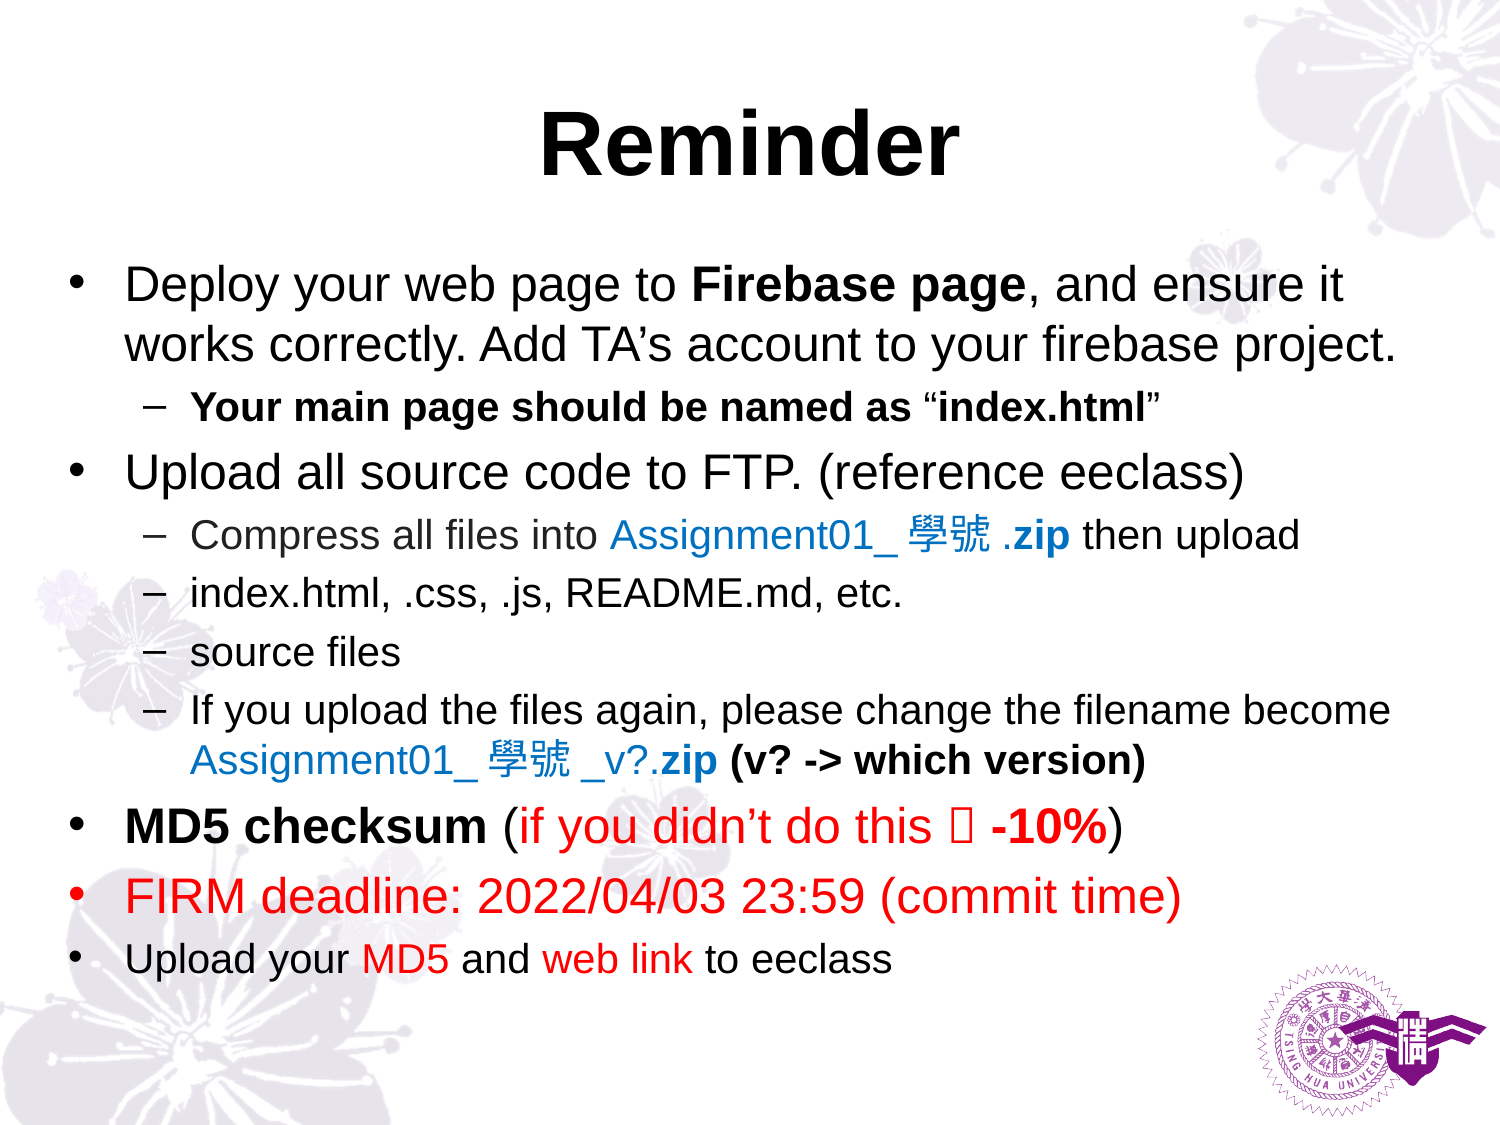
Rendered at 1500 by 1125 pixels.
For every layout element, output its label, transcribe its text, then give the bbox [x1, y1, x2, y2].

list Deploy your web page to Firebase page, and ensure it works correctly. Add TA’s account to your firebase project. Your main page should be named as “index.html” Upload all source code to FTP. (reference eeclass) Compress all files into Assignment01_學號.zip then upload index.html, .css, .js, README.md, etc. source files If you upload the files again, please change the filename become Assignment01_學號_v?.zip (v? -> which version) MD5 checksum (if you didn’t do this  -10%) FIRM deadline: 2022/04/03 23:59 (commit time) Upload your MD5 and web link to eeclass [53, 243, 1447, 1059]
picture [0, 0, 1500, 1125]
title Reminder [75, 45, 1425, 233]
